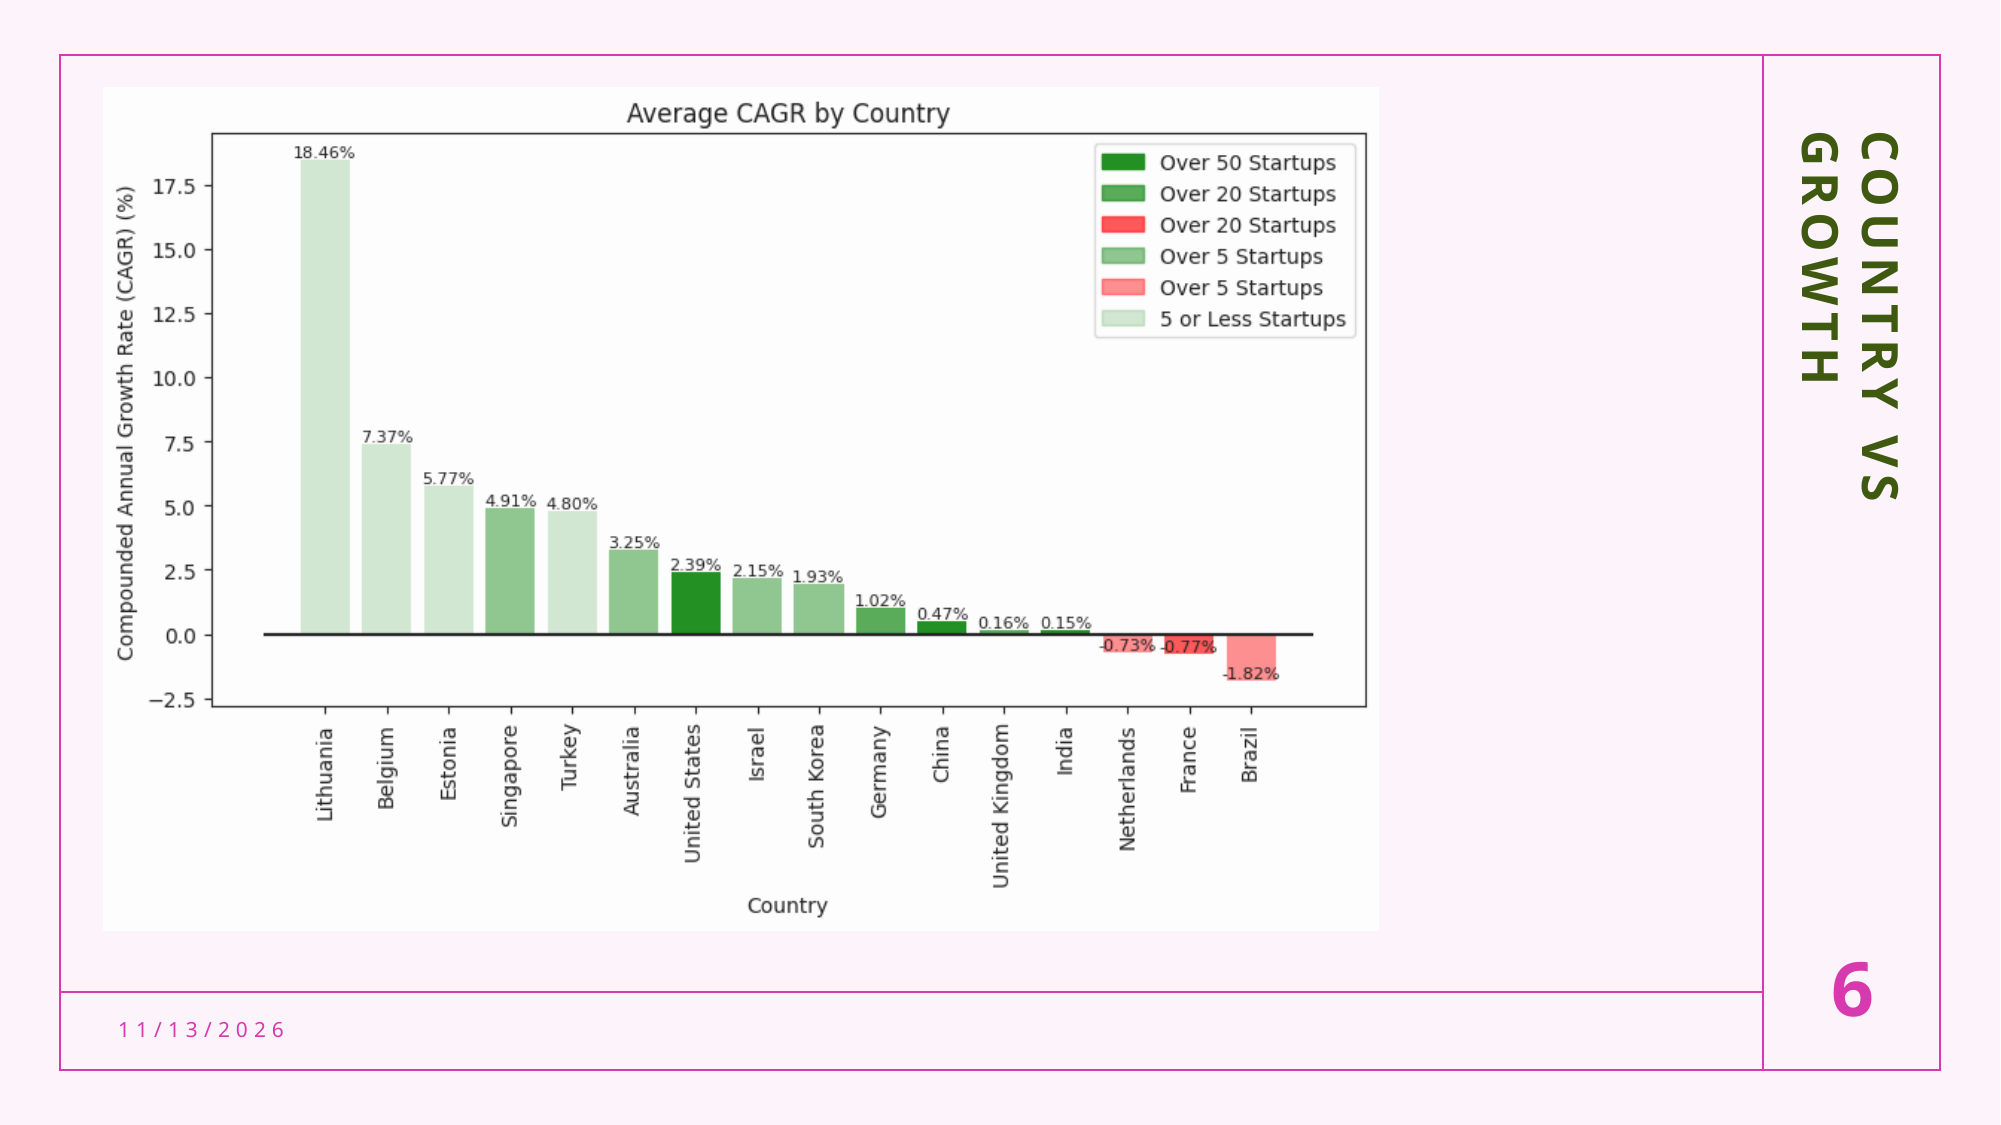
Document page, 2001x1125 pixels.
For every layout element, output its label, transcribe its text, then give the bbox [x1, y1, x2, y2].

slide_number 6 [1775, 930, 1932, 1055]
picture [103, 87, 1379, 931]
footer Country vs growth [1822, 115, 1883, 791]
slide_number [103, 1007, 621, 1055]
